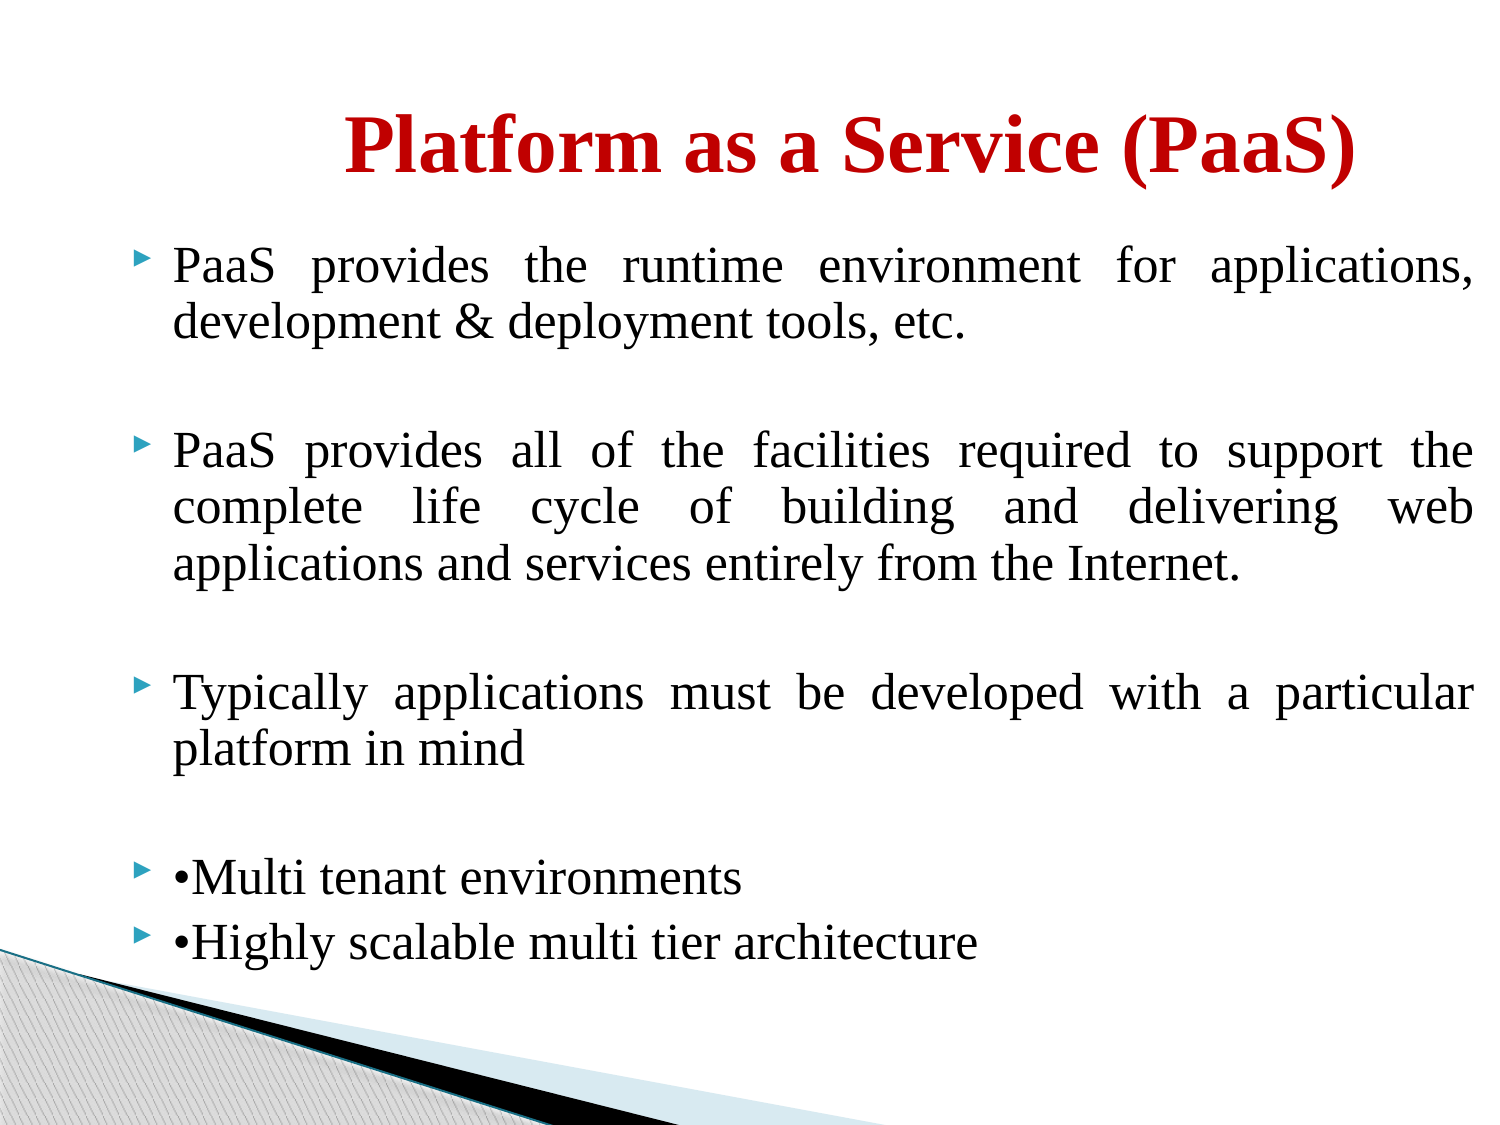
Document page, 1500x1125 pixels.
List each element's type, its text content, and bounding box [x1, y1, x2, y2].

title Platform as a Service (PaaS) [0, 45, 1500, 233]
text_box PaaS provides the runtime environment for applications, development & deployment tools, etc. PaaS provides all of the facilities required to support the complete life cycle of building and delivering web applications and services entirely from the Internet. Typically applications must be developed with a particular platform in mind •Multi tenant environments •Highly scalable multi tier architecture [112, 237, 1475, 971]
